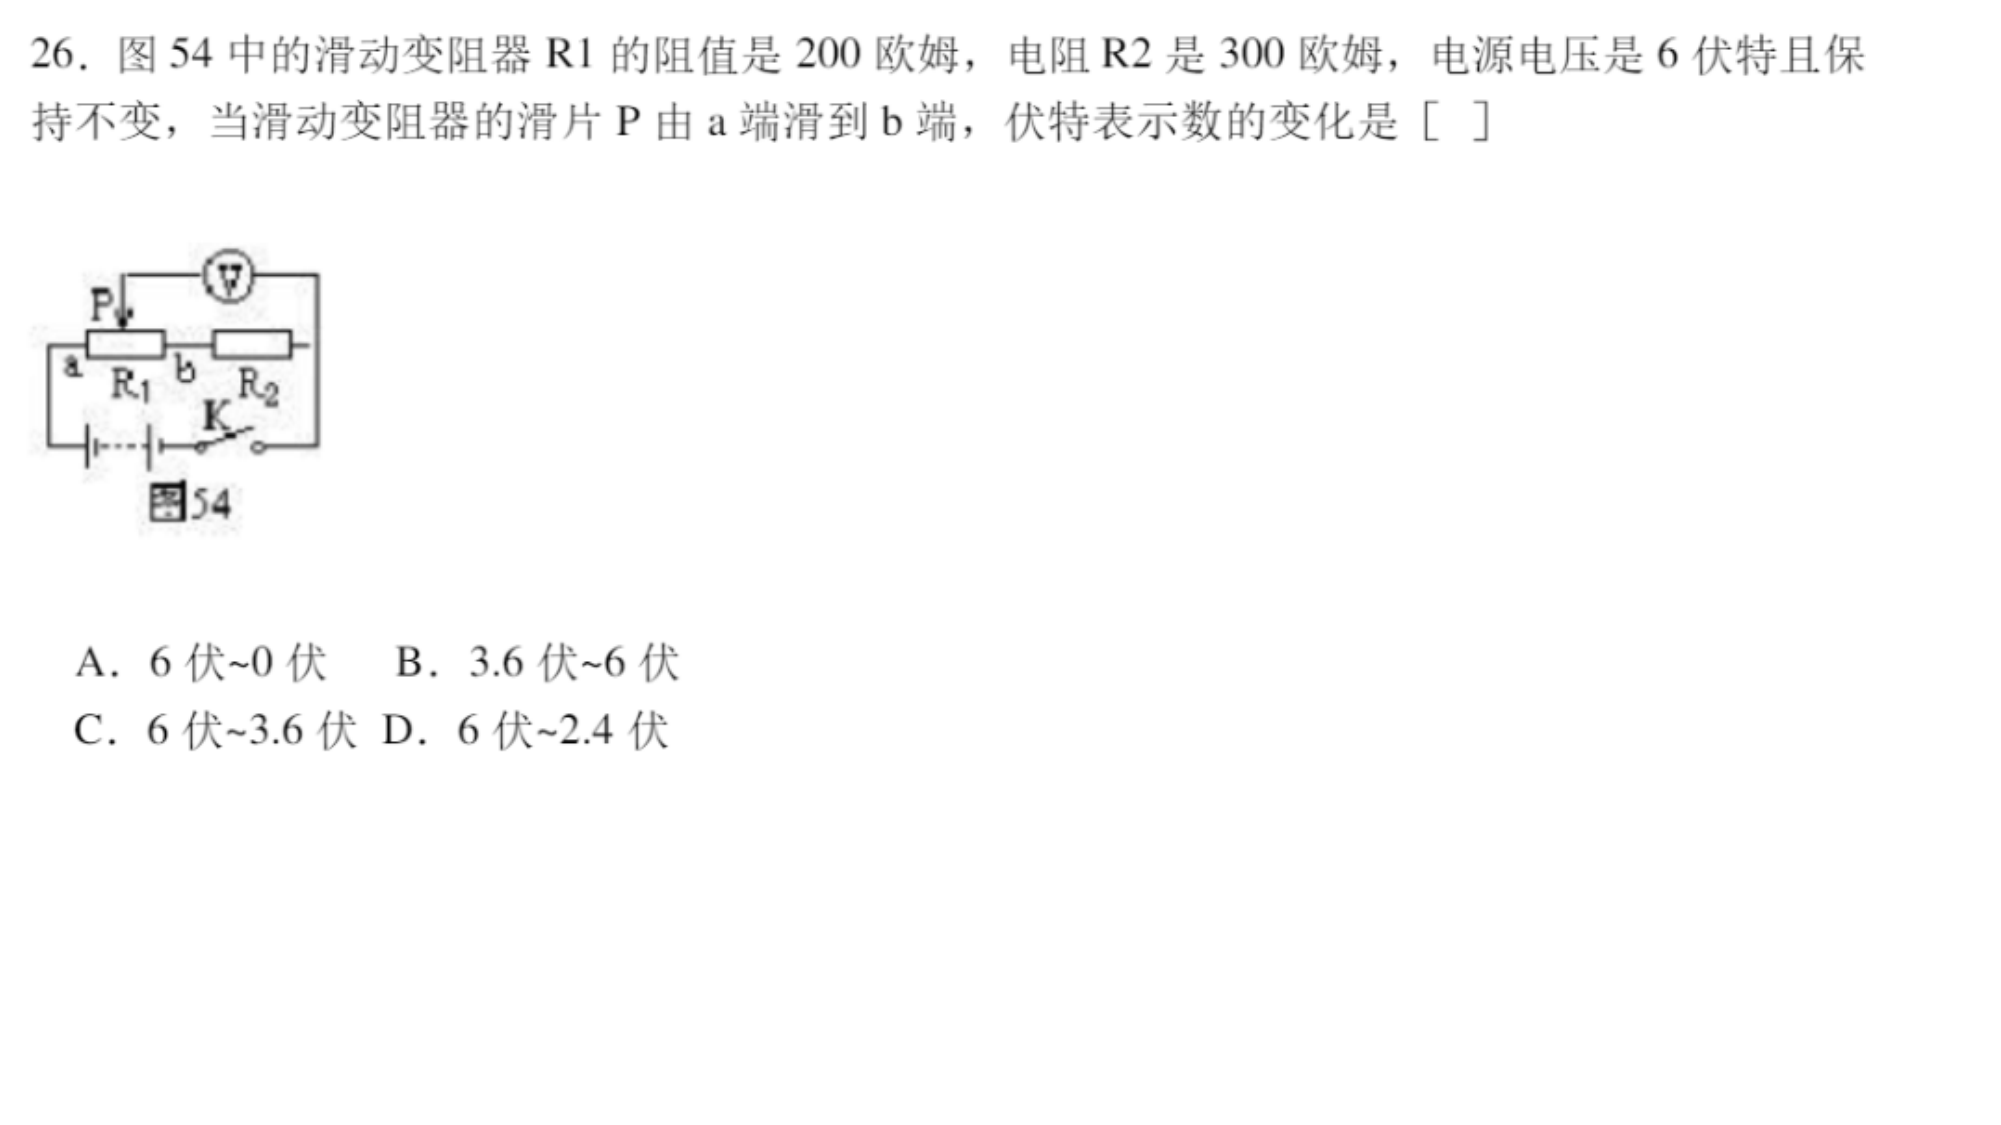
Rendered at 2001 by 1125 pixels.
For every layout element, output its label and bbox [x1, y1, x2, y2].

picture [22, 22, 1866, 768]
